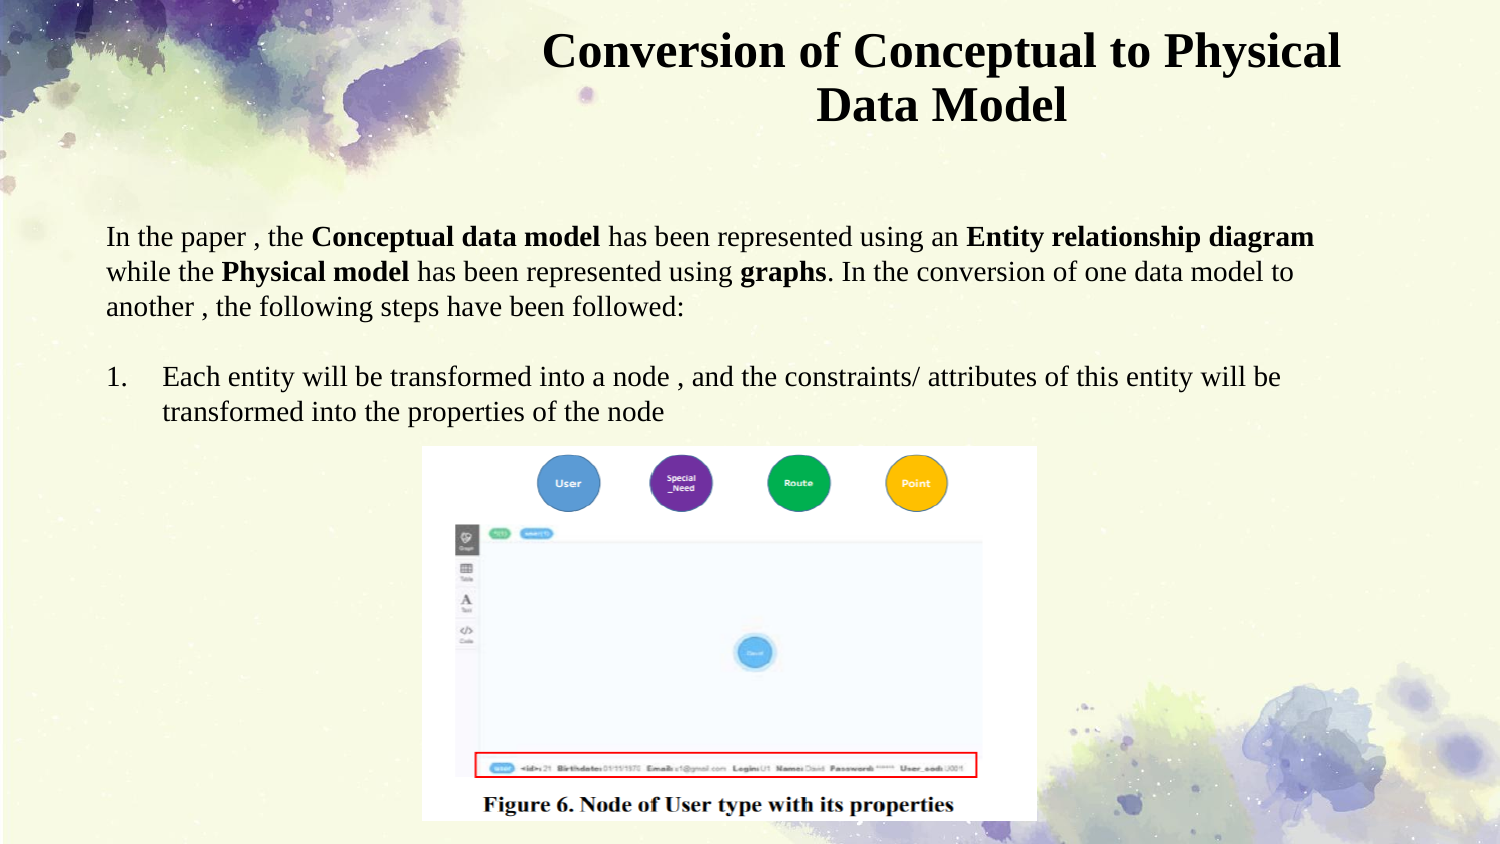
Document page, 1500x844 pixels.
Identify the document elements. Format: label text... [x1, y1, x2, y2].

title Conversion of Conceptual to Physical Data Model [507, 23, 1377, 134]
picture [0, 0, 1500, 844]
text_box In the paper , the Conceptual data model has been represented using an Entity relationship diagram while the Physical model has been represented using graphs. In the conversion of one data model to another , the following steps have been followed: Each entity will be transformed into a node , and the constraints/ attributes of this entity will be transformed into the properties of the node [91, 209, 1363, 540]
